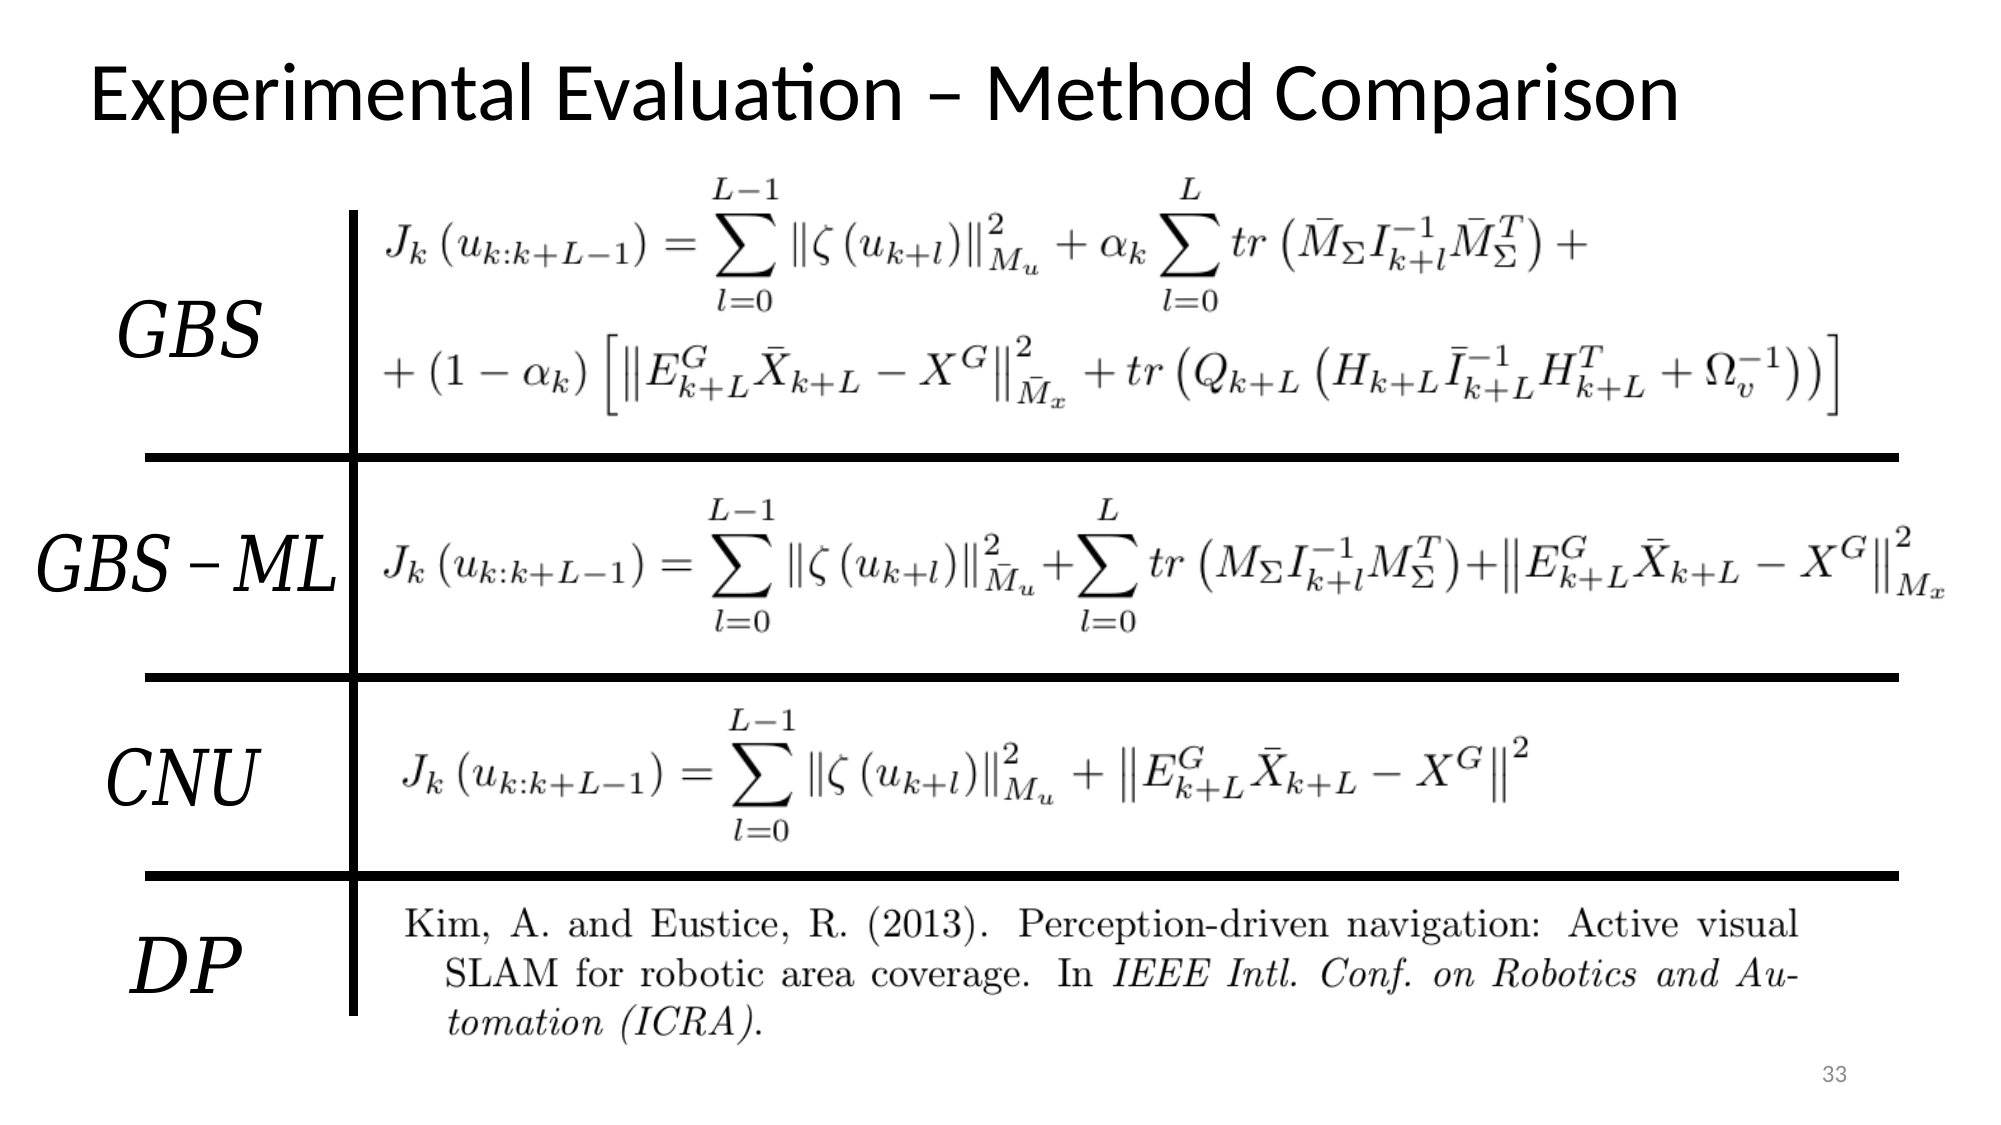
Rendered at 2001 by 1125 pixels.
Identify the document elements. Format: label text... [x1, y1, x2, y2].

text_box Experimental Evaluation – Method Comparison [75, 30, 1699, 145]
picture [370, 892, 1817, 1045]
picture [354, 478, 1954, 639]
slide_number 33 [1412, 1042, 1863, 1103]
picture [313, 173, 1866, 421]
picture [354, 704, 1537, 852]
